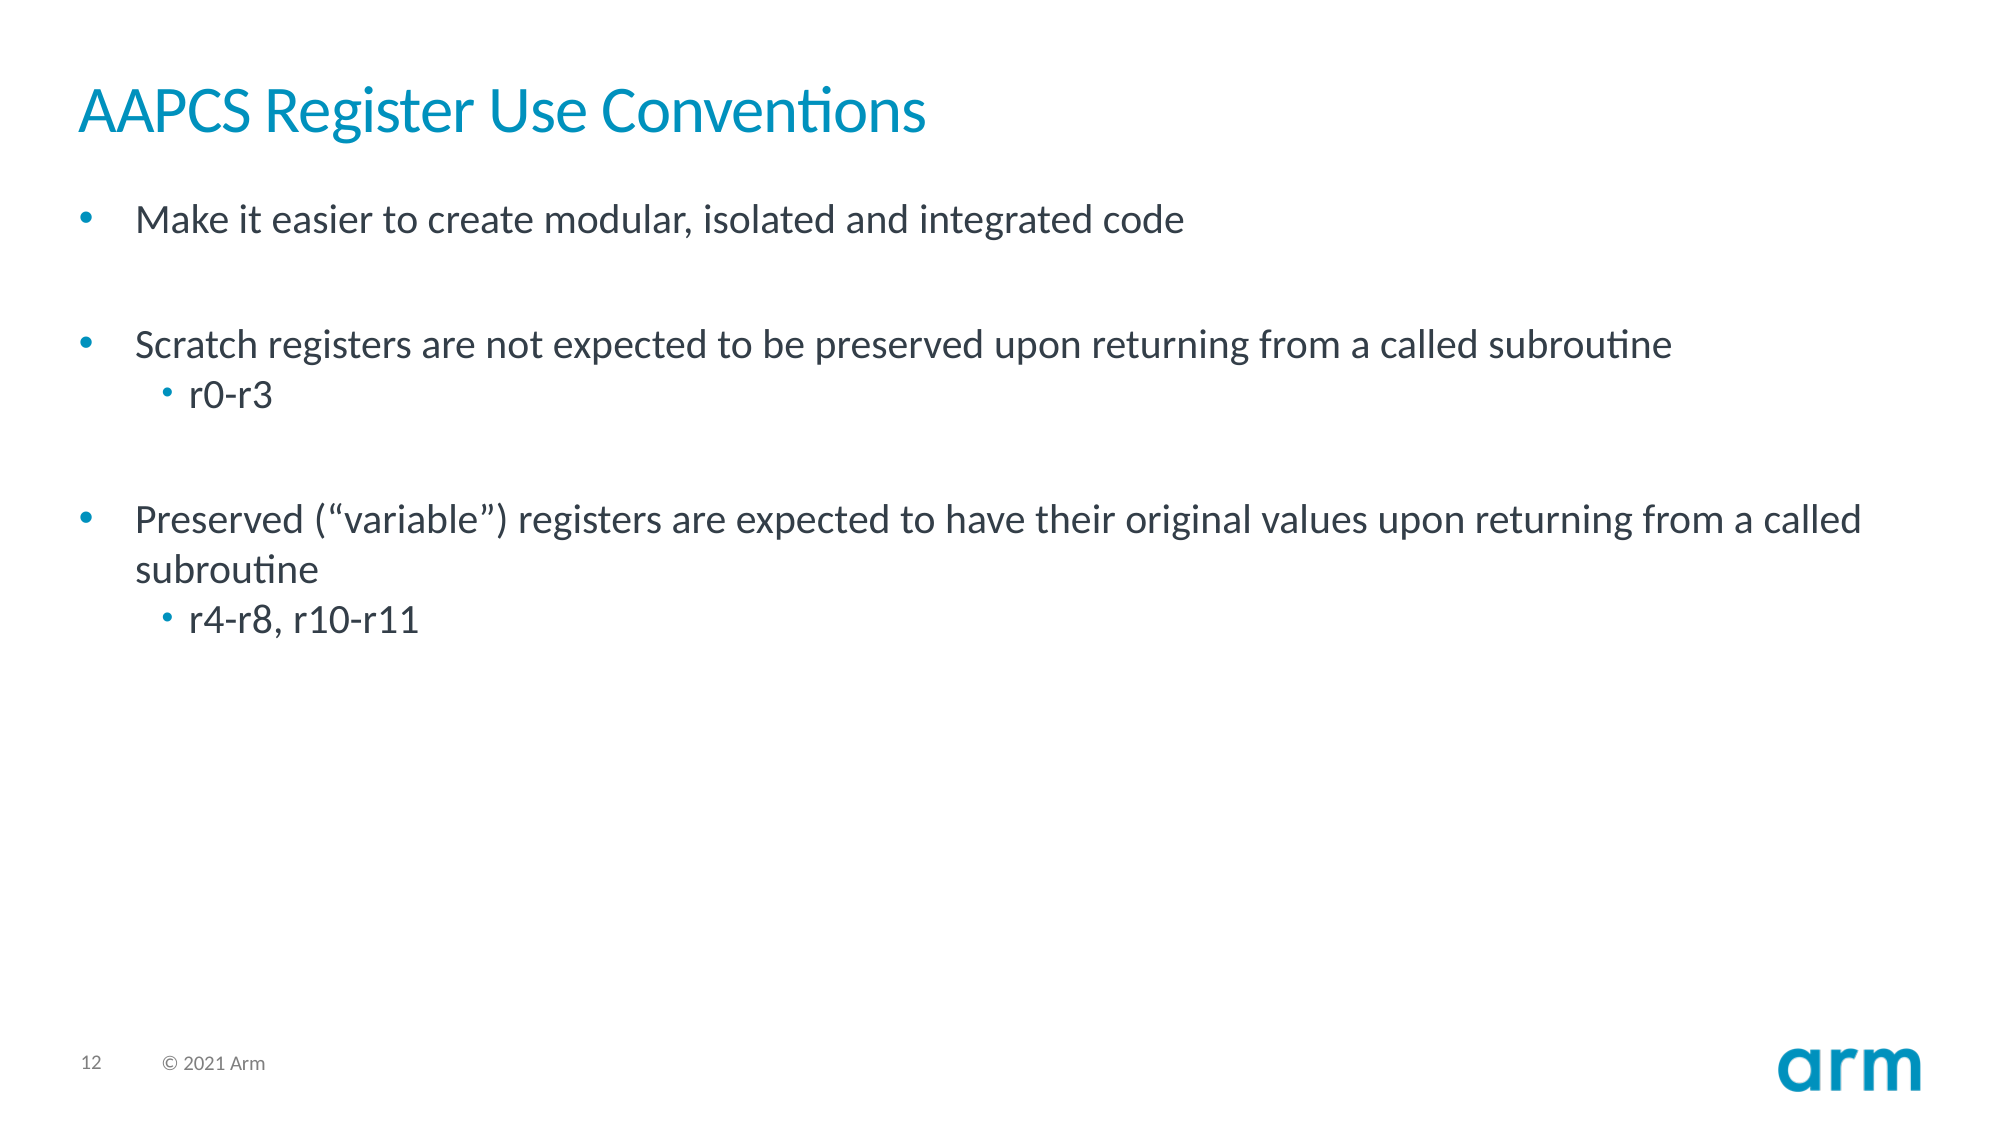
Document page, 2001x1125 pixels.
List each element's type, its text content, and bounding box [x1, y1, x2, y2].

picture [1777, 1047, 1922, 1093]
list Make it easier to create modular, isolated and integrated code Scratch registers are not expected to be preserved upon returning from a called subroutine r0-r3 Preserved (“variable”) registers are expected to have their original values upon returning from a called subroutine r4-r8, r10-r11 [78, 192, 1922, 1004]
title AAPCS Register Use Conventions [78, 78, 1922, 186]
